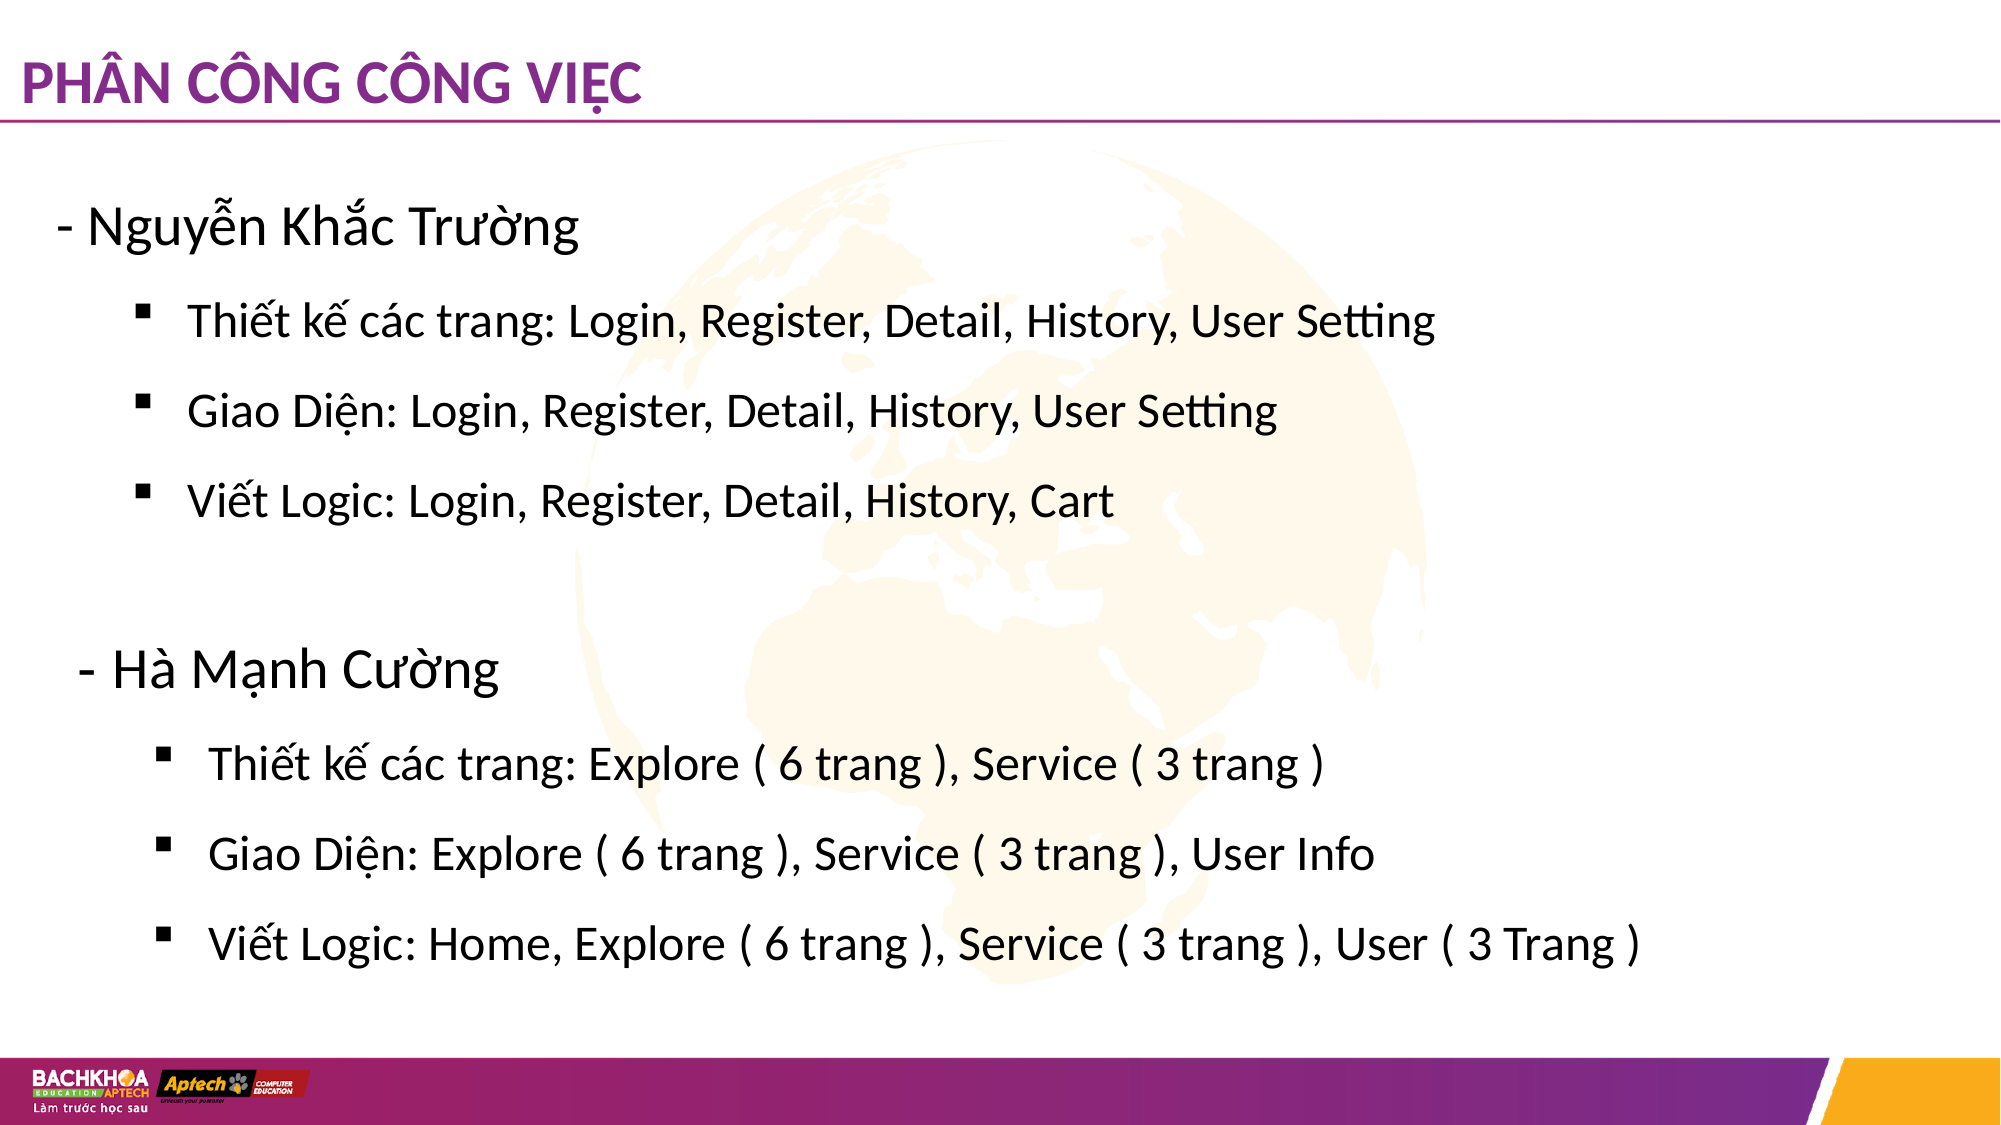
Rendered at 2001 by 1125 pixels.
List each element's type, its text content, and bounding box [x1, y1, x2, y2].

picture [0, 0, 2001, 1125]
text_box - Hà Mạnh Cường Thiết kế các trang: Explore ( 6 trang ), Service ( 3 trang ) Giao Diện: Explore ( 6 trang ), Service ( 3 trang ), User Info Viết Logic: Home, Explore ( 6 trang ), Service ( 3 trang ), User ( 3 Trang ) [33, 588, 1981, 978]
title PHÂN CÔNG CÔNG VIỆC [6, 0, 1732, 168]
list - Nguyễn Khắc Trường Thiết kế các trang: Login, Register, Detail, History, User Setting Giao Diện: Login, Register, Detail, History, User Setting Viết Logic: Login, Register, Detail, History, Cart [12, 137, 2000, 591]
